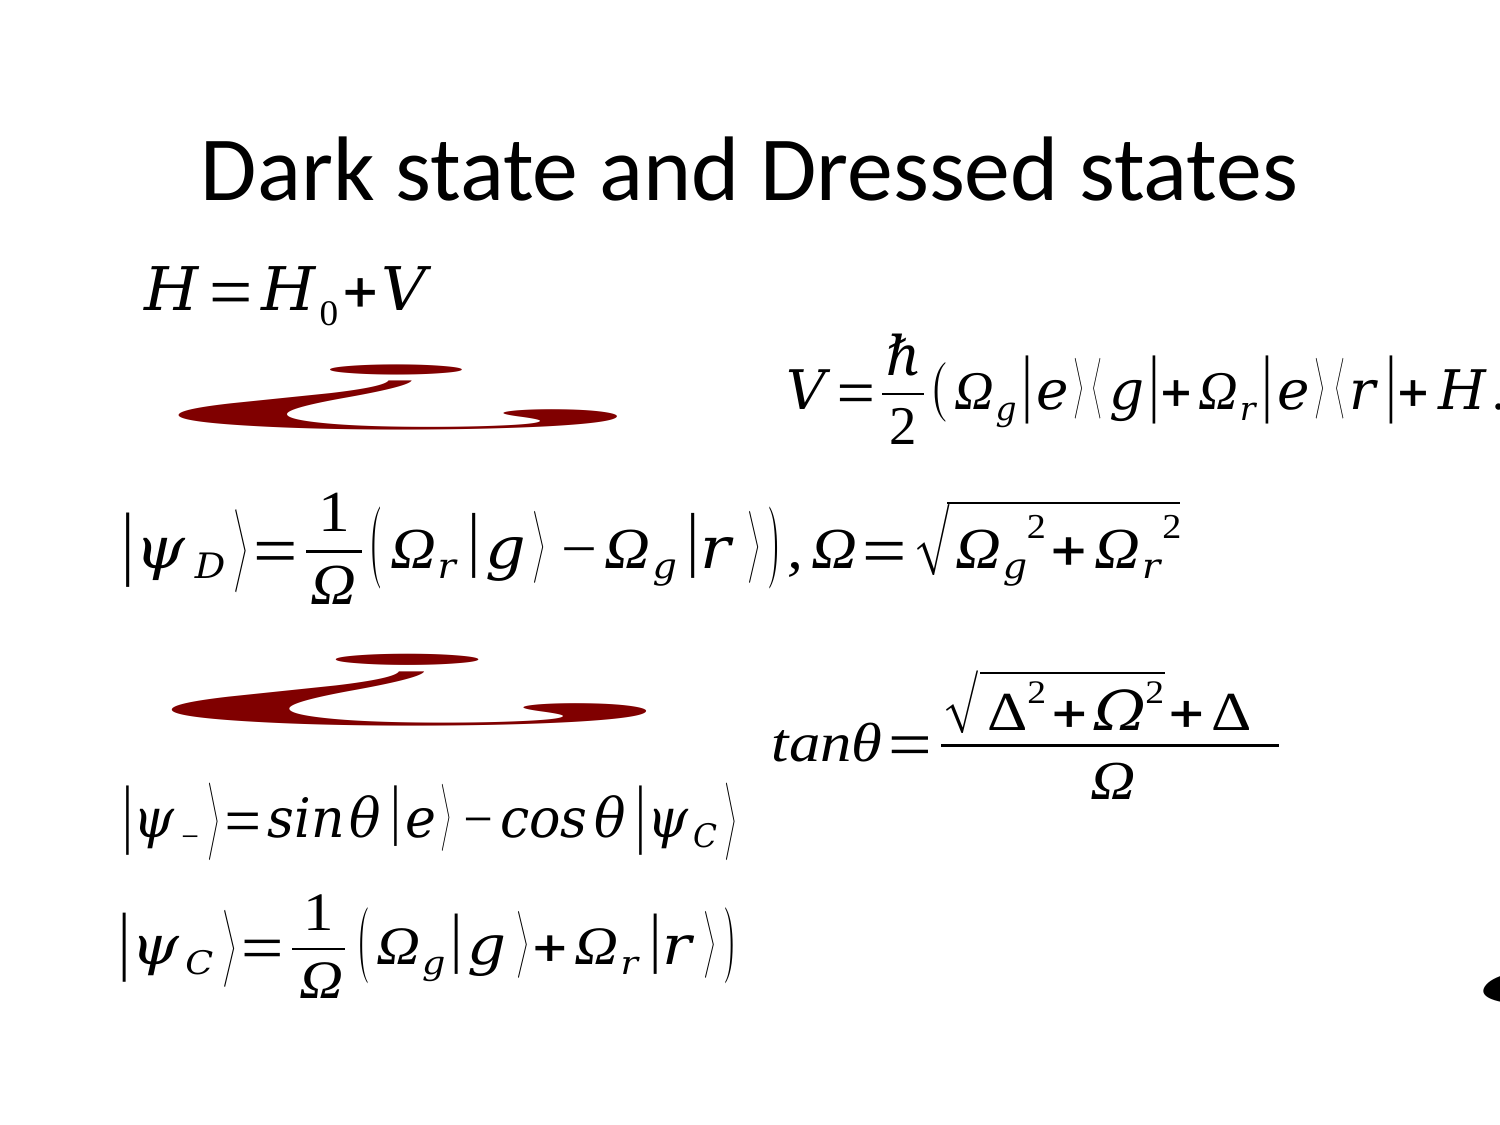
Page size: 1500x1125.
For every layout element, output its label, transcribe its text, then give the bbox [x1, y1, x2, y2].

title Dark state and Dressed states [103, 54, 1397, 273]
